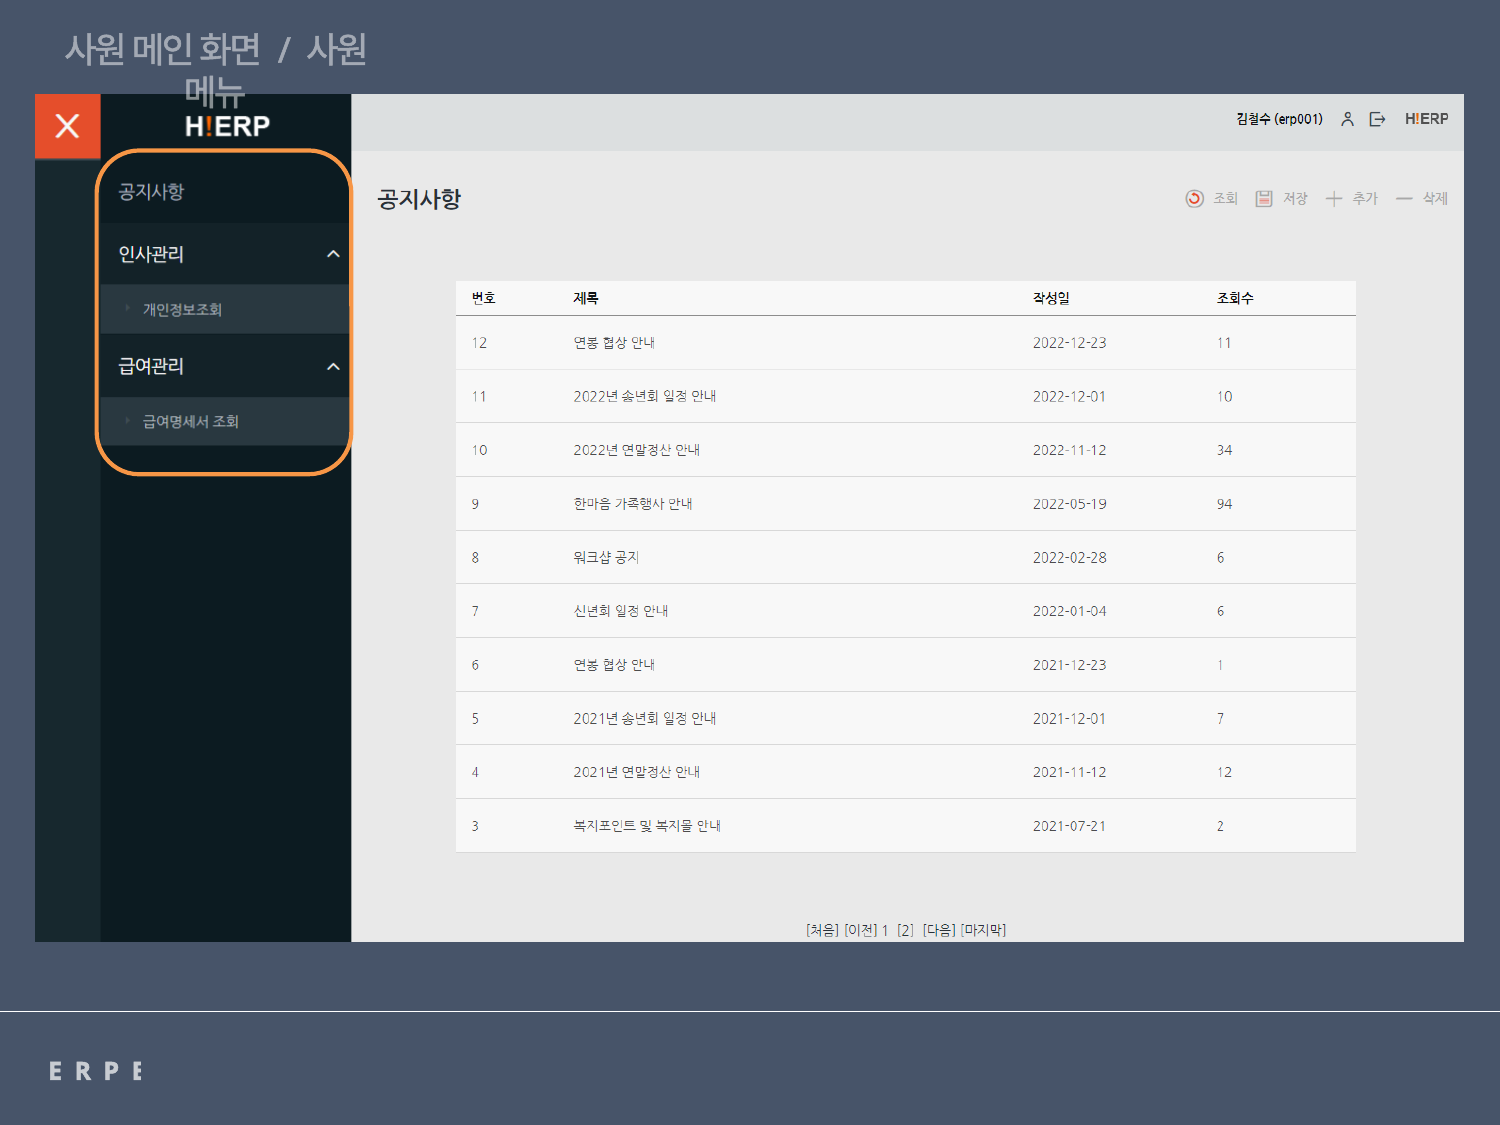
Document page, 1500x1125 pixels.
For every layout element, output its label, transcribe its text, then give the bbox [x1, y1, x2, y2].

text_box 사원 메인 화면 / 사원 메뉴 [25, 19, 406, 72]
picture [35, 94, 1465, 942]
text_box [0, 1011, 1500, 1092]
